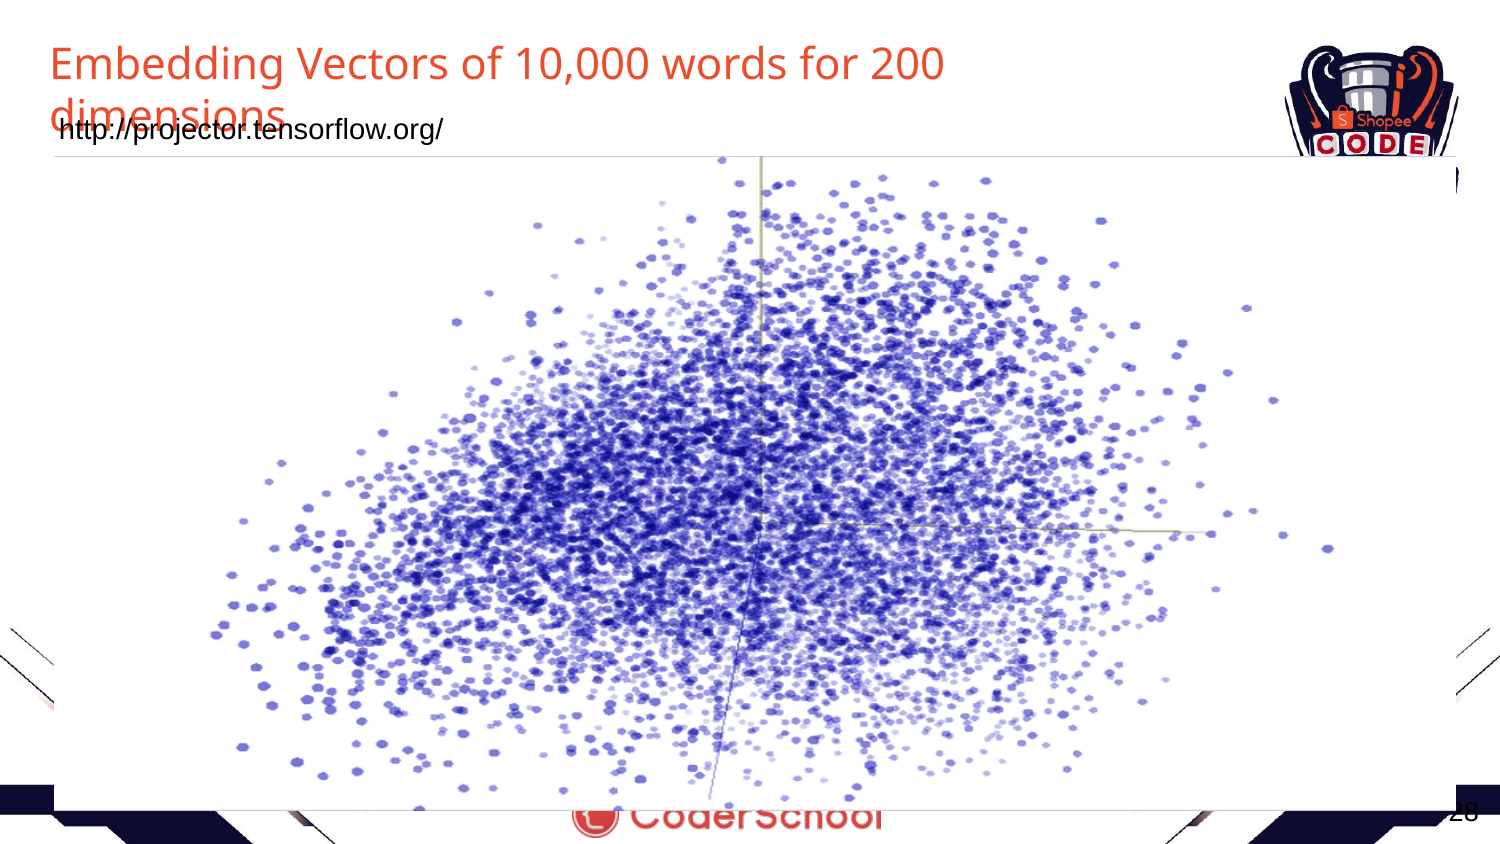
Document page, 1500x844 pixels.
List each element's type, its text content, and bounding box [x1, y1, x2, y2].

picture [0, 0, 1500, 844]
list http://projector.tensorflow.org/ [43, 94, 741, 172]
title Embedding Vectors of 10,000 words for 200 dimensions [34, 20, 1206, 120]
slide_number ‹#› [1403, 779, 1494, 844]
